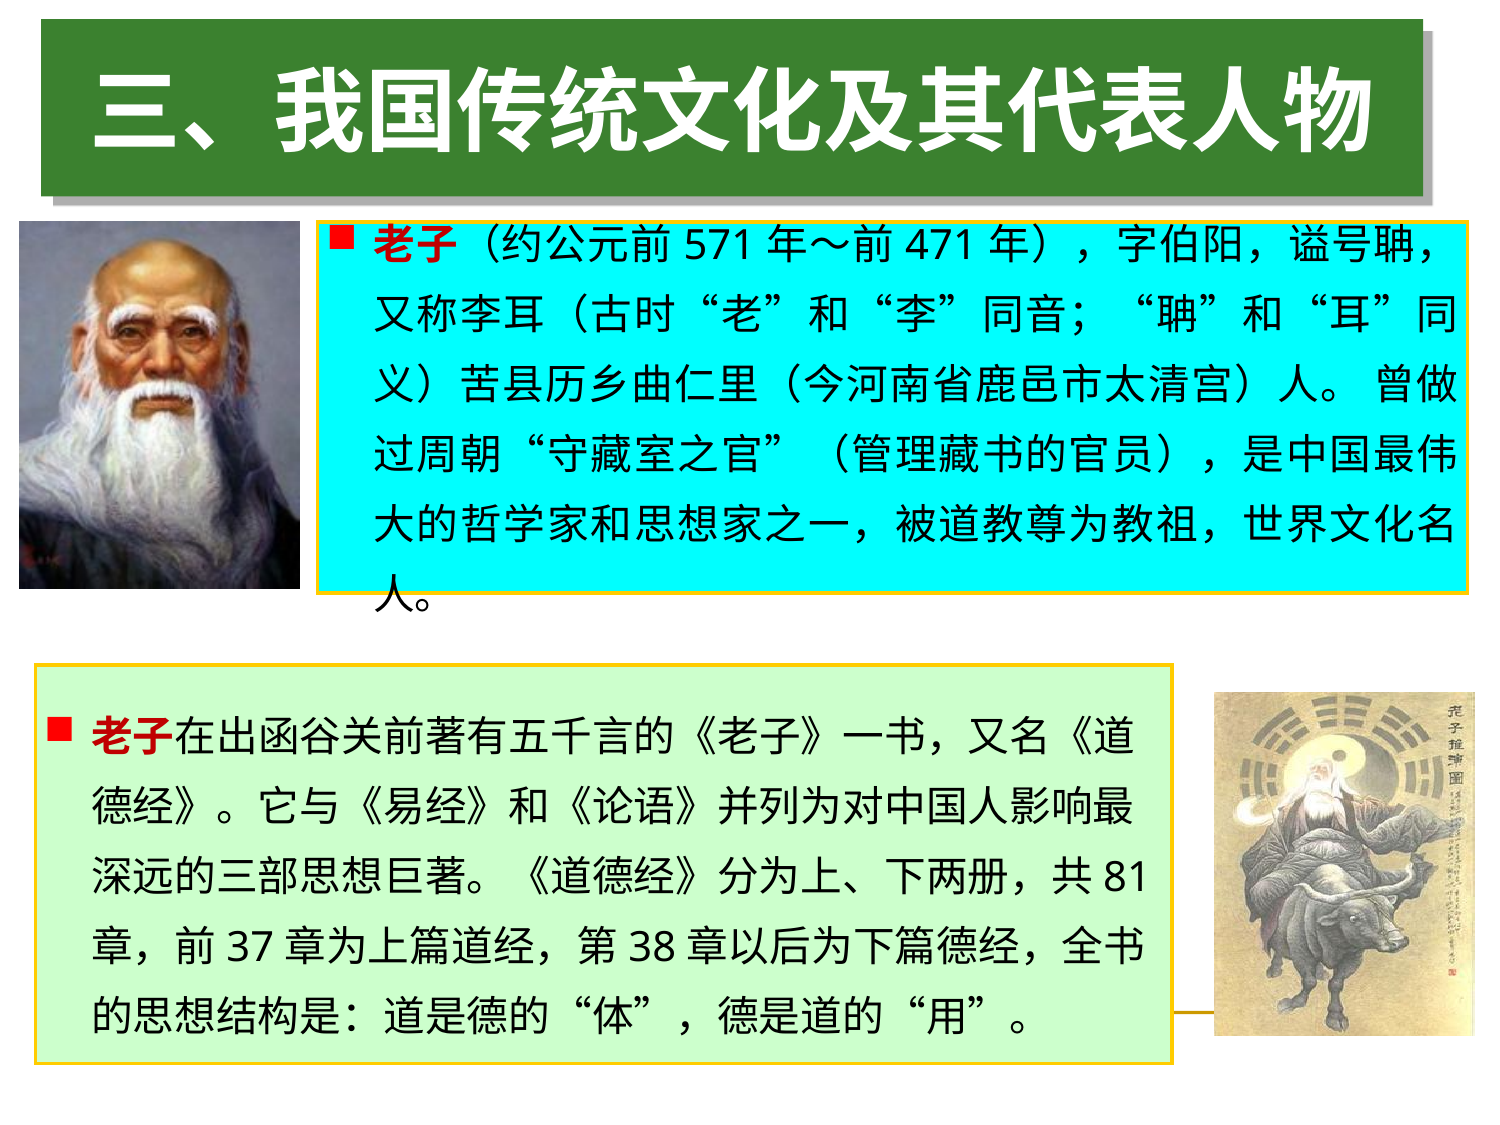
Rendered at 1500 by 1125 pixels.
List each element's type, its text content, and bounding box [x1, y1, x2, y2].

picture [1214, 692, 1475, 1036]
text_box 三、我国传统文化及其代表人物 [41, 19, 1424, 197]
picture [19, 221, 300, 589]
slide_number [1074, 1023, 1426, 1100]
text_box 老子在出函谷关前著有五千言的《老子》一书，又名《道德经》。它与《易经》和《论语》并列为对中国人影响最深远的三部思想巨著。《道德经》分为上、下两册，共81章，前37章为上篇道经，第38章以后为下篇德经，全书的思想结构是：道是德的“体”，德是道的“用”。 [35, 665, 1172, 1064]
text_box 老子（约公元前571年～前471年），字伯阳，谥号聃，又称李耳（古时“老”和“李”同音；“聃”和“耳”同义）苦县历乡曲仁里（今河南省鹿邑市太清宫）人。 曾做过周朝“守藏室之官”（管理藏书的官员），是中国最伟大的哲学家和思想家之一，被道教尊为教祖，世界文化名人。 [317, 221, 1468, 594]
